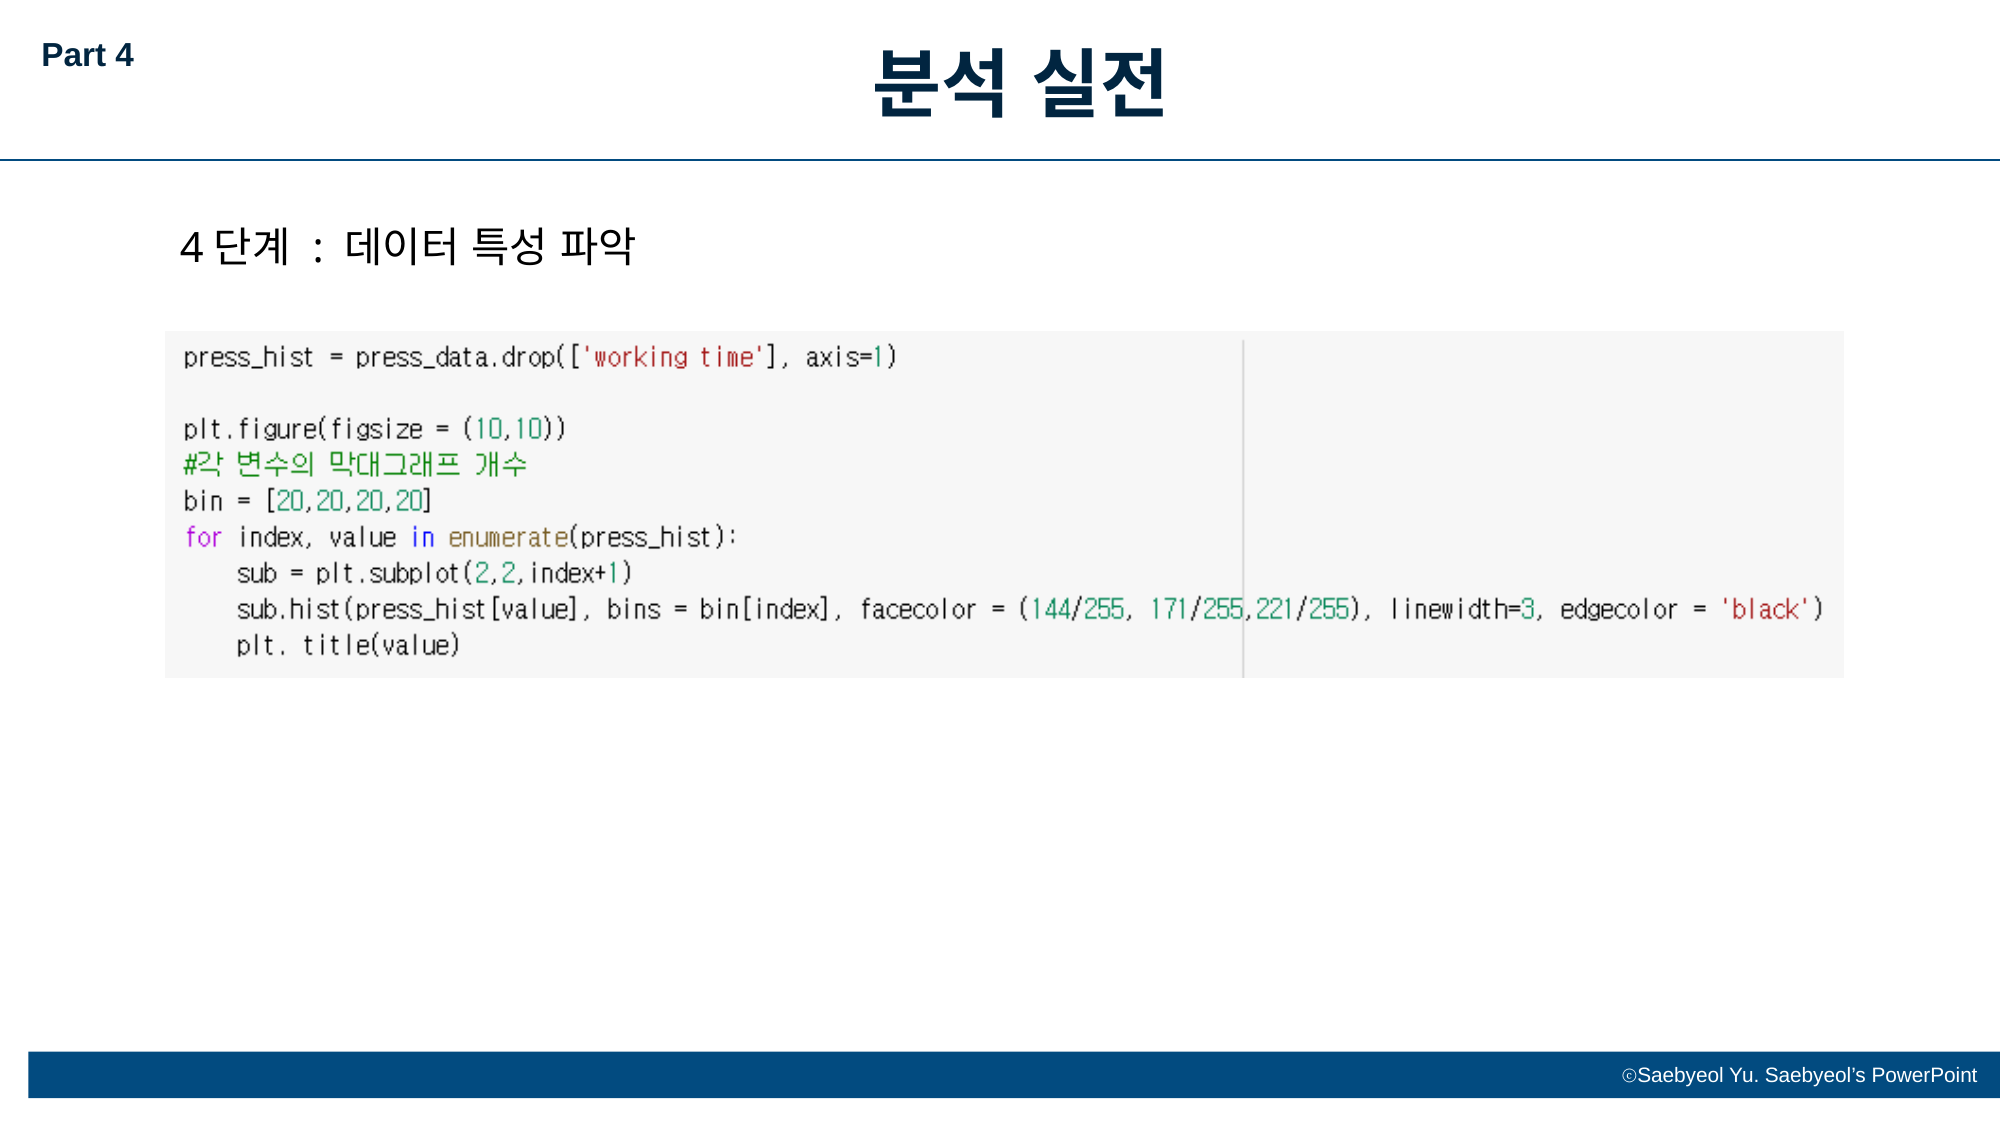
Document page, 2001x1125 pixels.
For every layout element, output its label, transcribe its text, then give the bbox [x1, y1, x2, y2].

text_box 4단계 : 데이터 특성 파악 [165, 213, 1608, 278]
picture [164, 331, 1844, 678]
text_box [26, 26, 1878, 135]
